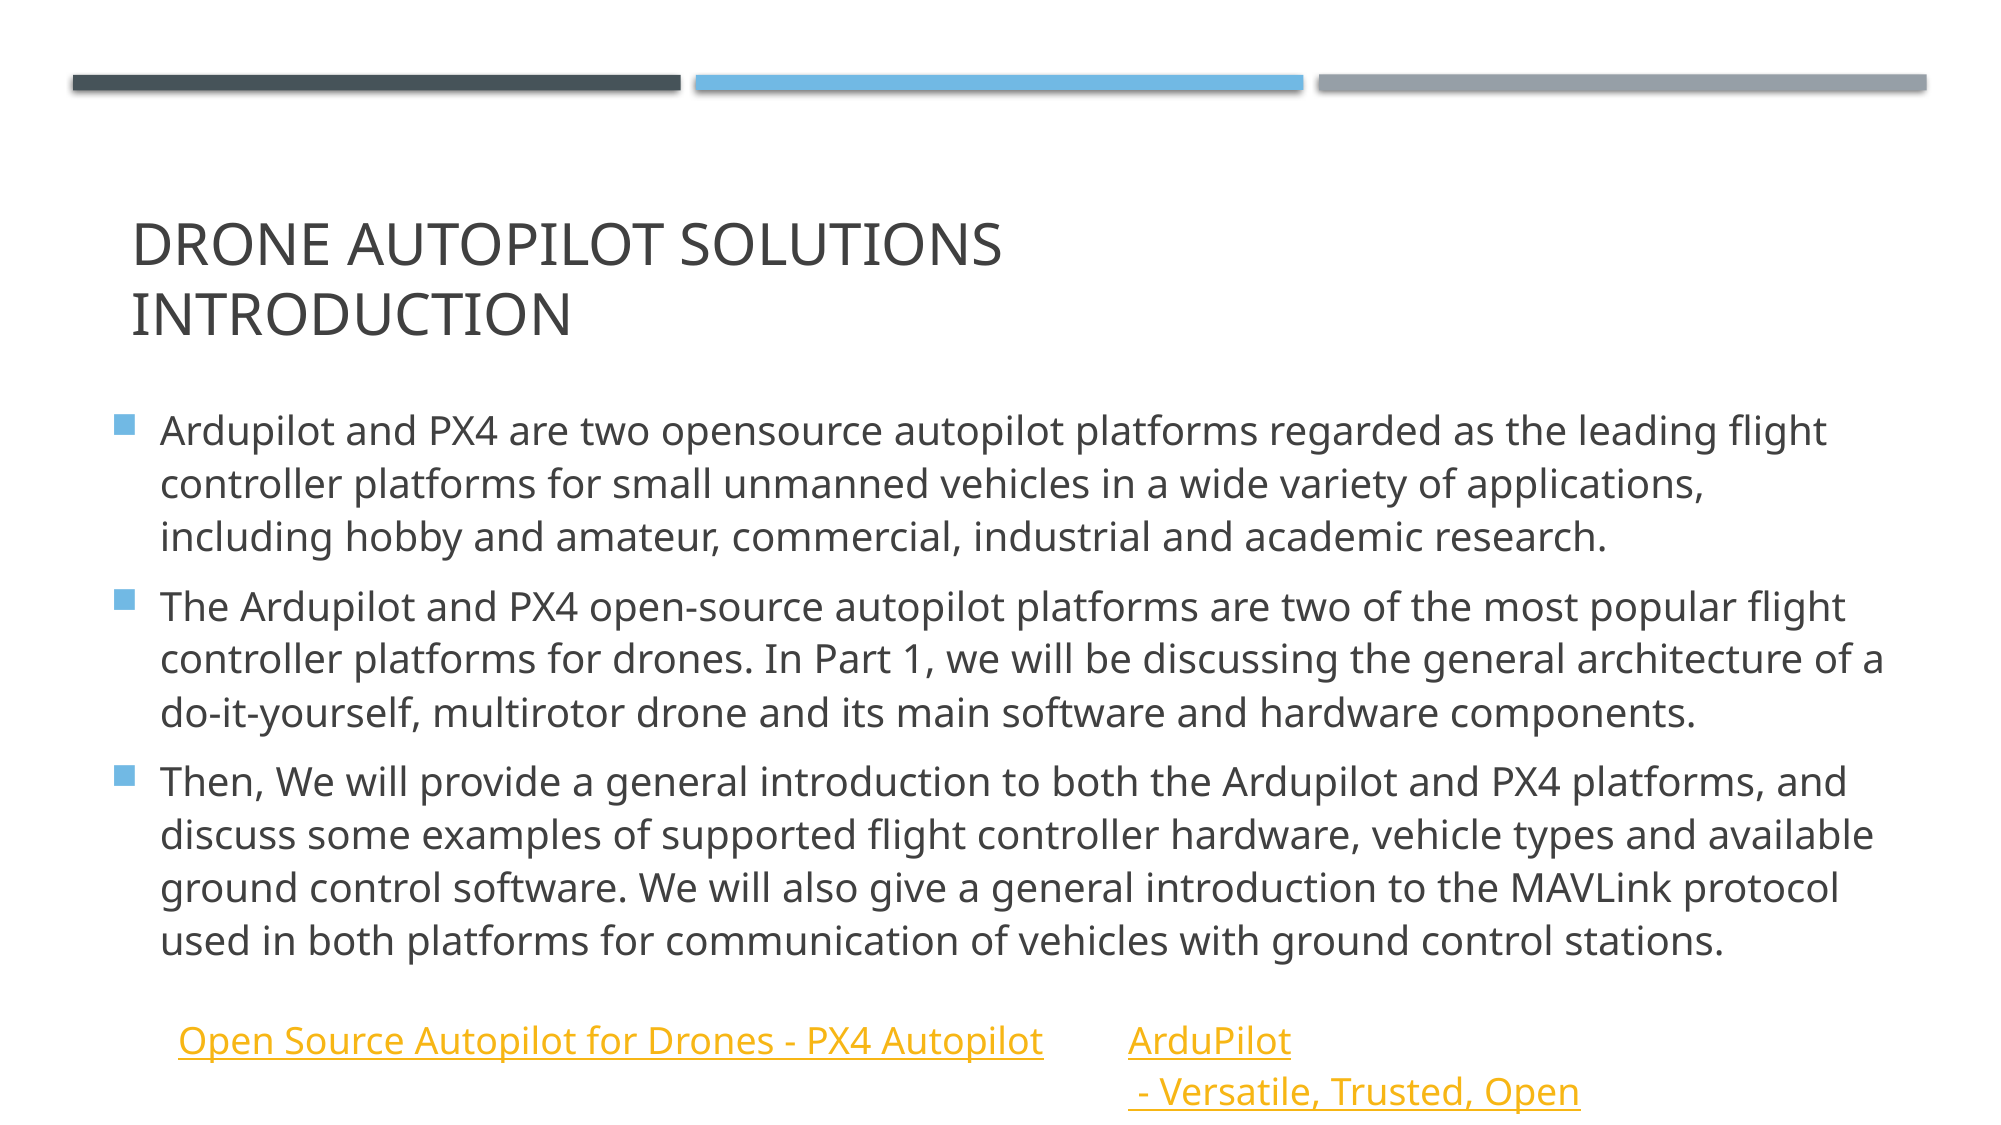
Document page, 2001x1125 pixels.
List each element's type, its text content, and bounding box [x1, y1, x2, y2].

text_box ArduPilot - Versatile, Trusted, Open [1113, 1009, 1756, 1125]
title Drone Autopilot Solutions Introduction [116, 159, 1926, 355]
text_box Open Source Autopilot for Drones - PX4 Autopilot [163, 1009, 1113, 1076]
list Ardupilot and PX4 are two opensource autopilot platforms regarded as the leading flight controller platforms for small unmanned vehicles in a wide variety of applications, including hobby and amateur, commercial, industrial and academic research. The Ardupilot and PX4 open-source autopilot platforms are two of the most popular flight controller platforms for drones. In Part 1, we will be discussing the general architecture of a do-it-yourself, multirotor drone and its main software and hardware components. Then, We will provide a general introduction to both the Ardupilot and PX4 platforms, and discuss some examples of supported flight controller hardware, vehicle types and available ground control software. We will also give a general introduction to the MAVLink protocol used in both platforms for communication of vehicles with ground control stations. [95, 383, 1905, 981]
